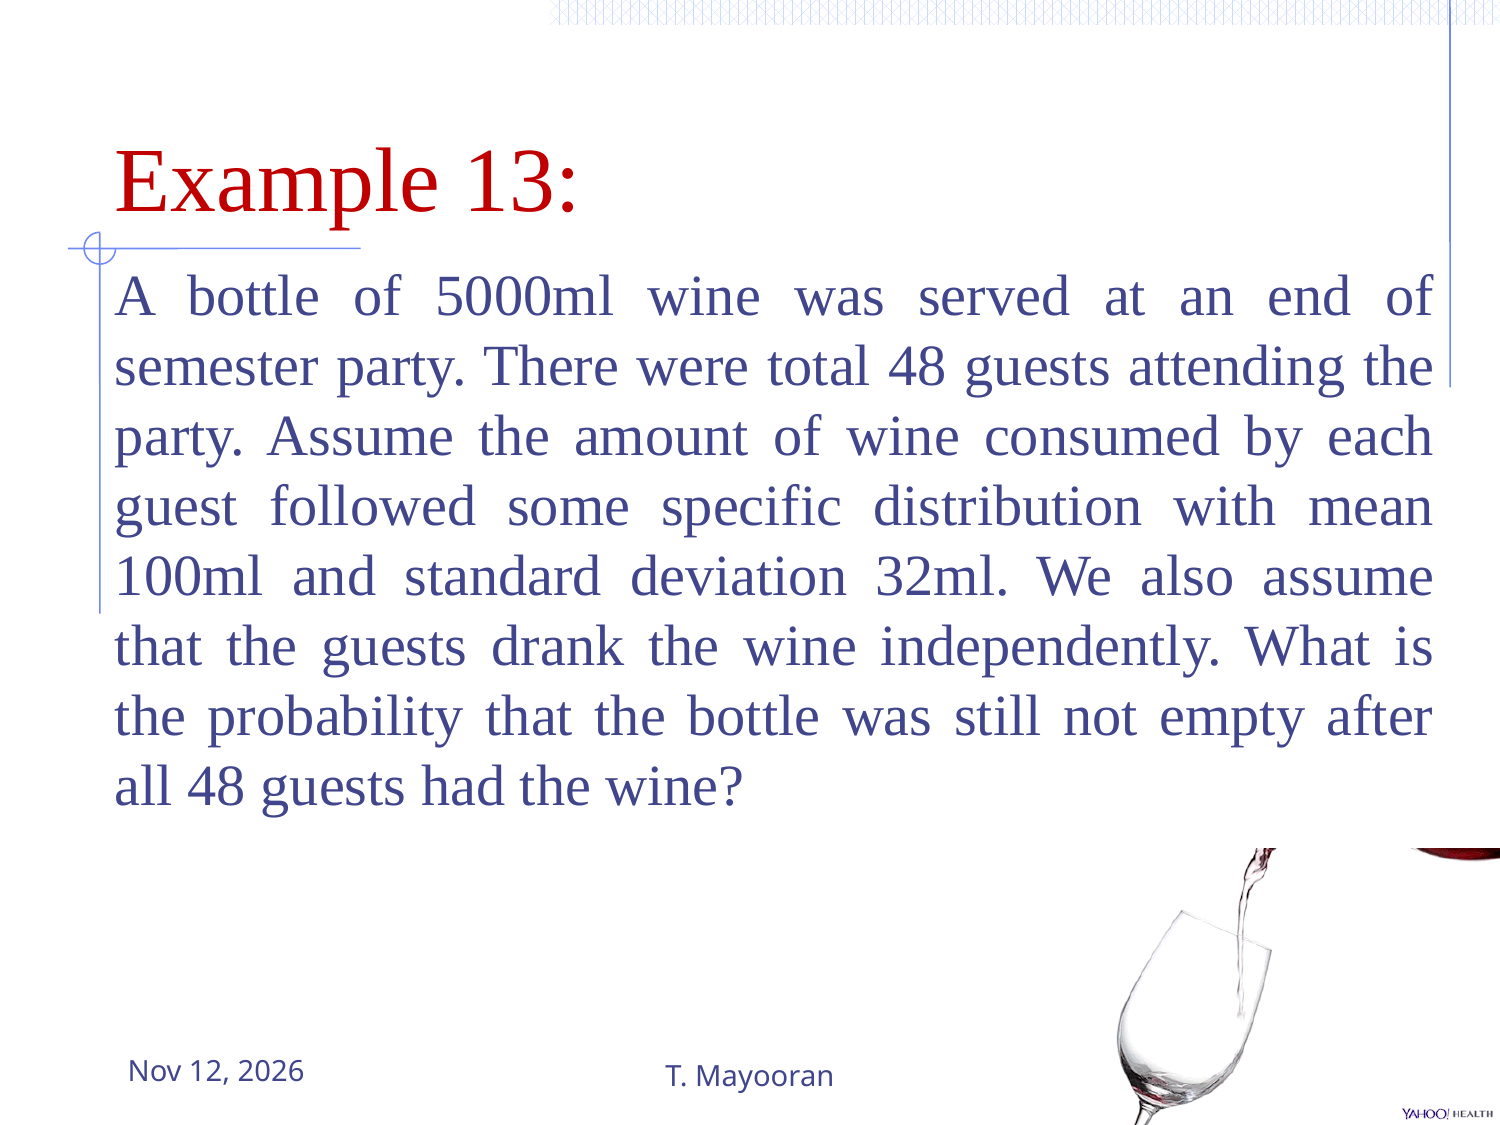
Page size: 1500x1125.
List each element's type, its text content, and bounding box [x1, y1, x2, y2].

picture [1007, 847, 1500, 1125]
footer T. Mayooran [512, 1024, 988, 1101]
title Example 13: [99, 50, 1375, 238]
slide_number 12-May-23 [112, 1024, 426, 1101]
list A bottle of 5000ml wine was served at an end of semester party. There were total 48 guests attending the party. Assume the amount of wine consumed by each guest followed some specific distribution with mean 100ml and standard deviation 32ml. We also assume that the guests drank the wine independently. What is the probability that the bottle was still not empty after all 48 guests had the wine? [99, 249, 1450, 925]
